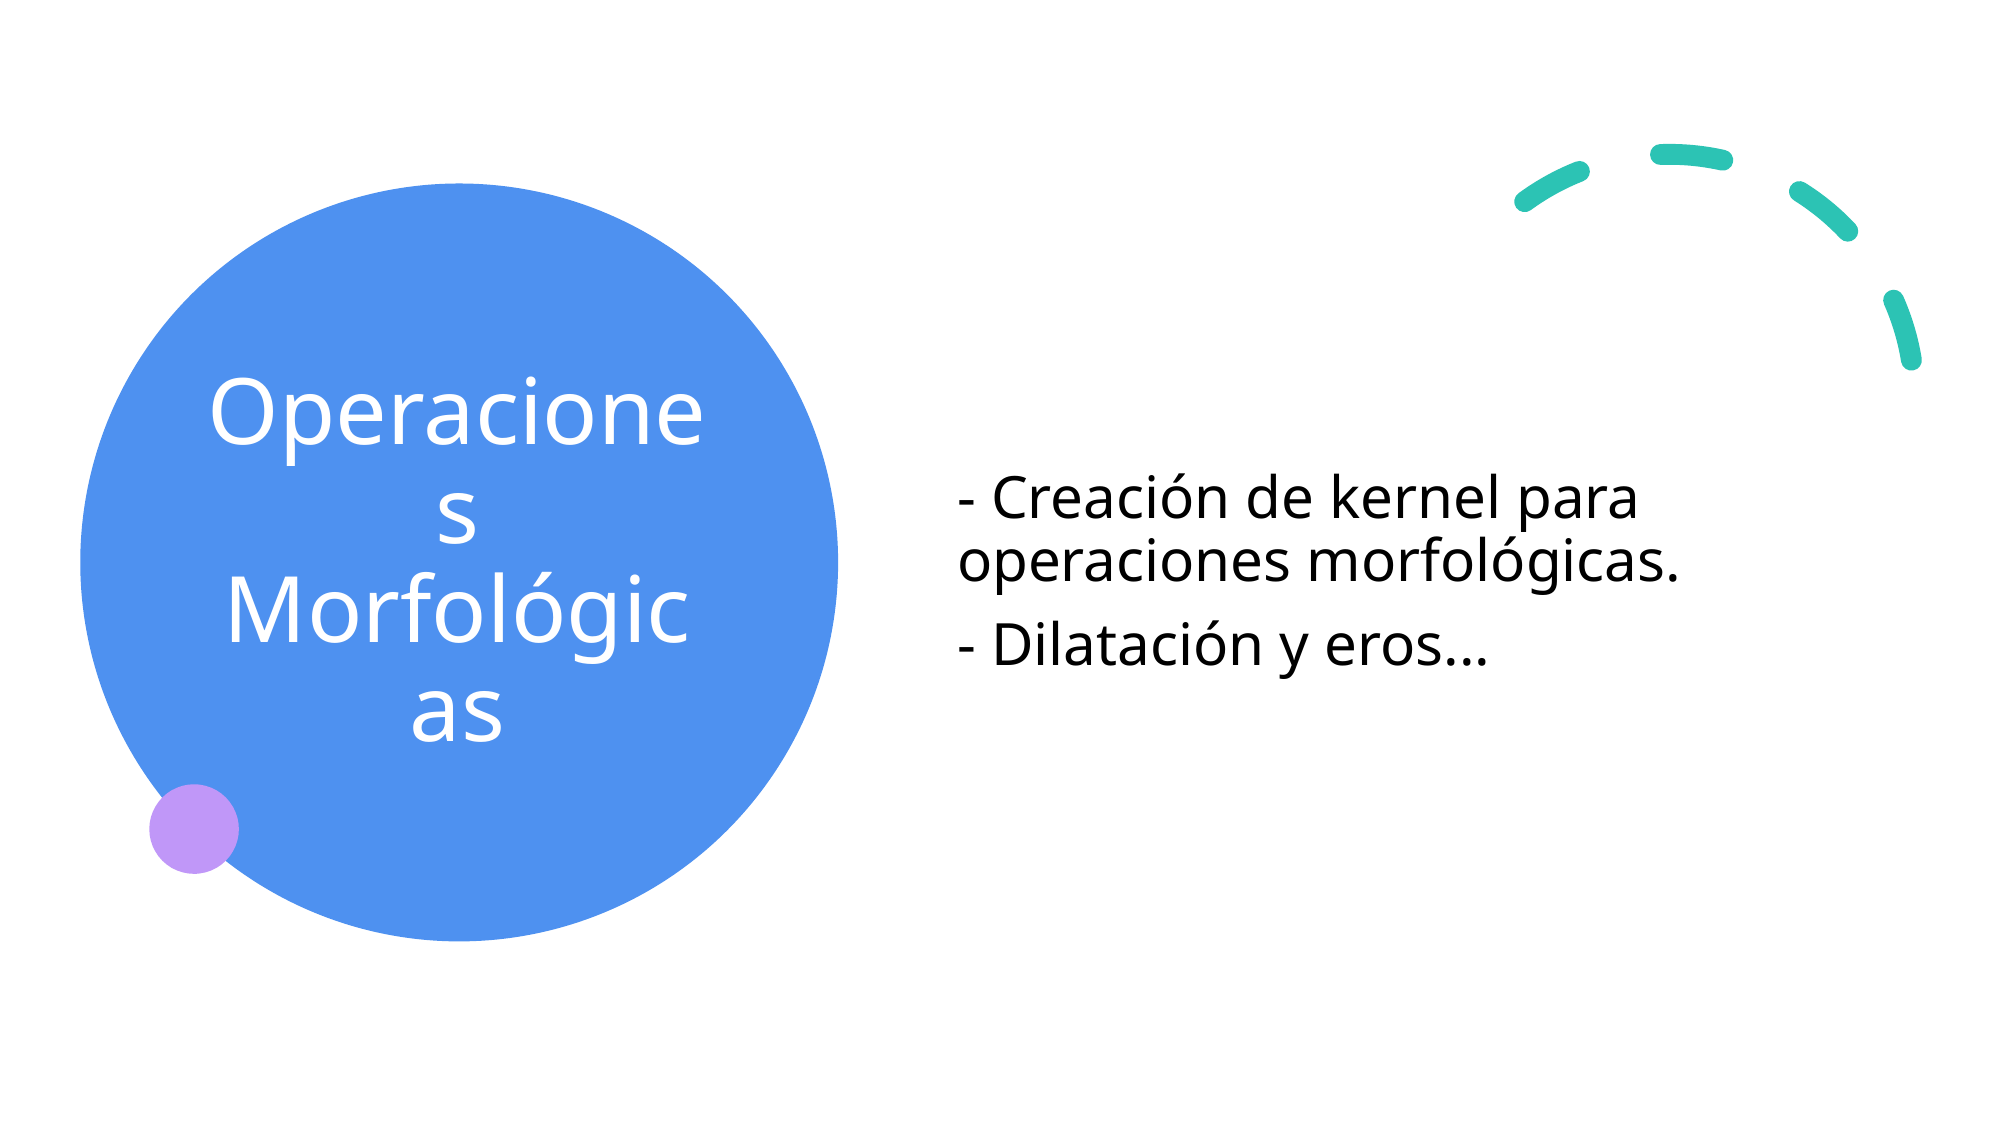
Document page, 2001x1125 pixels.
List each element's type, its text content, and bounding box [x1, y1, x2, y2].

list - Creación de kernel para operaciones morfológicas. - Dilatación y eros... [948, 249, 1789, 896]
title Operaciones Morfológicas [191, 228, 724, 898]
